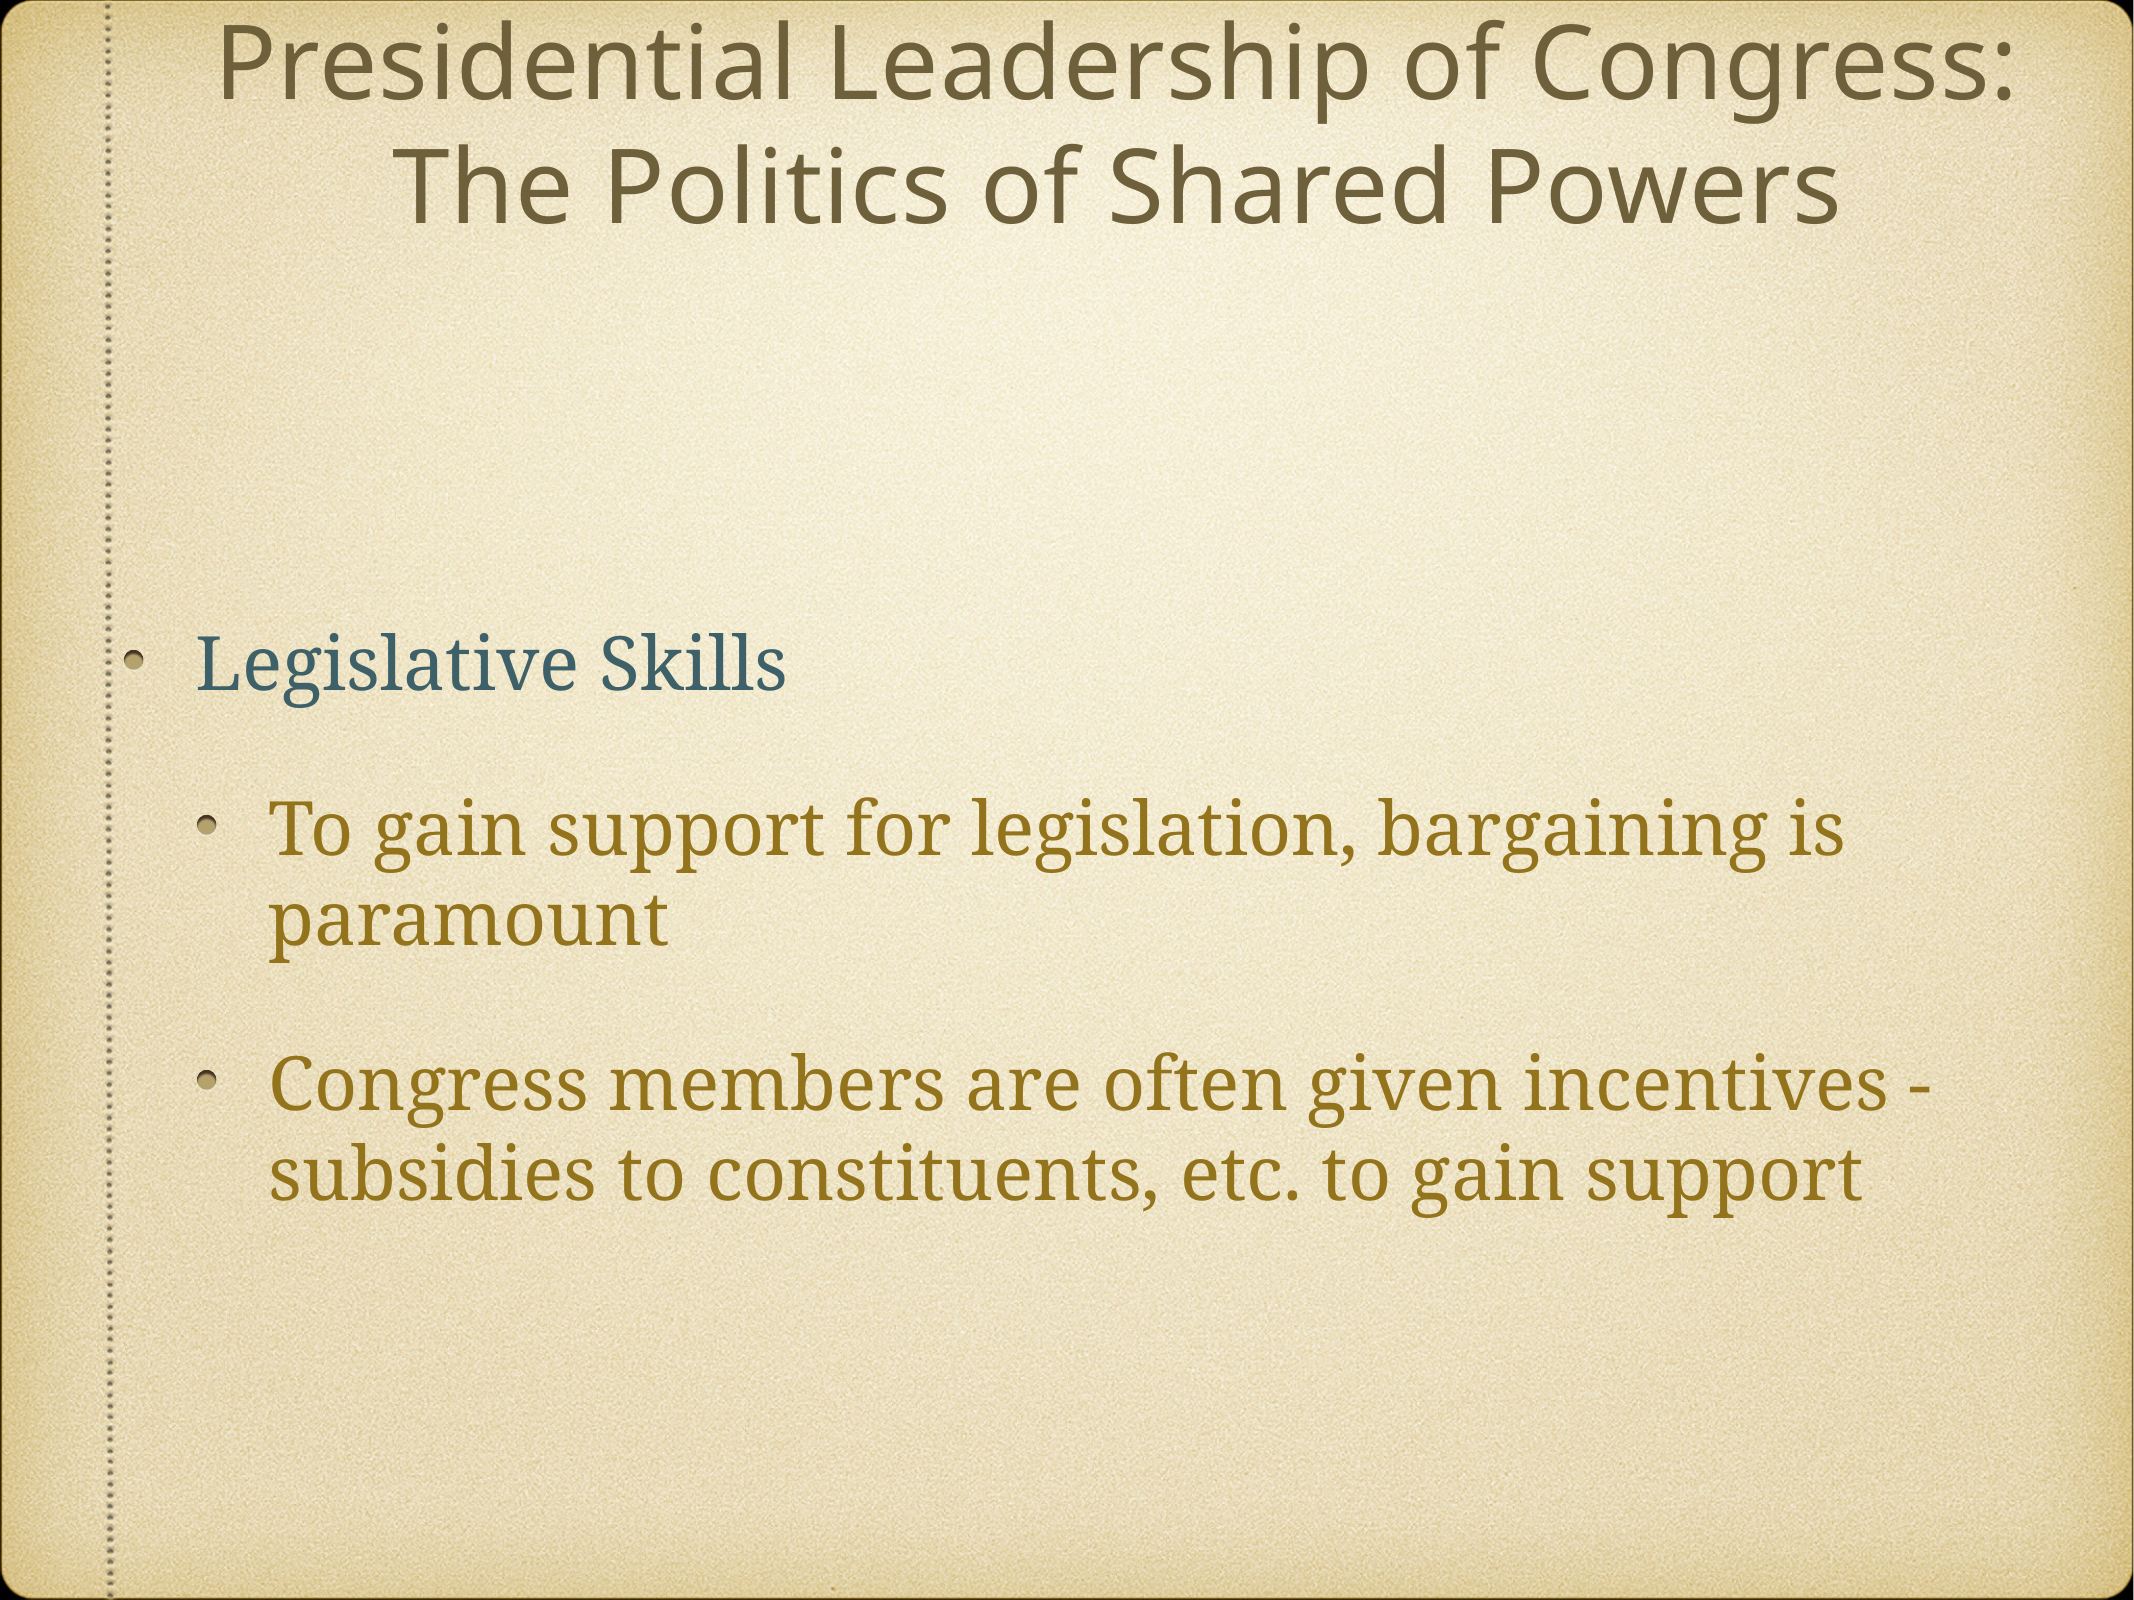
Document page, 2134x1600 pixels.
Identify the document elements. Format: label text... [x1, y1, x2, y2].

picture [195, 1068, 218, 1093]
picture [122, 648, 145, 673]
picture [195, 813, 218, 838]
title Presidential Leadership of Congress: The Politics of Shared Powers [114, 0, 2123, 237]
picture [0, 0, 2134, 1600]
list Legislative Skills To gain support for legislation, bargaining is paramount Congress members are often given incentives - subsidies to constituents, etc. to gain support [114, 237, 2124, 1594]
